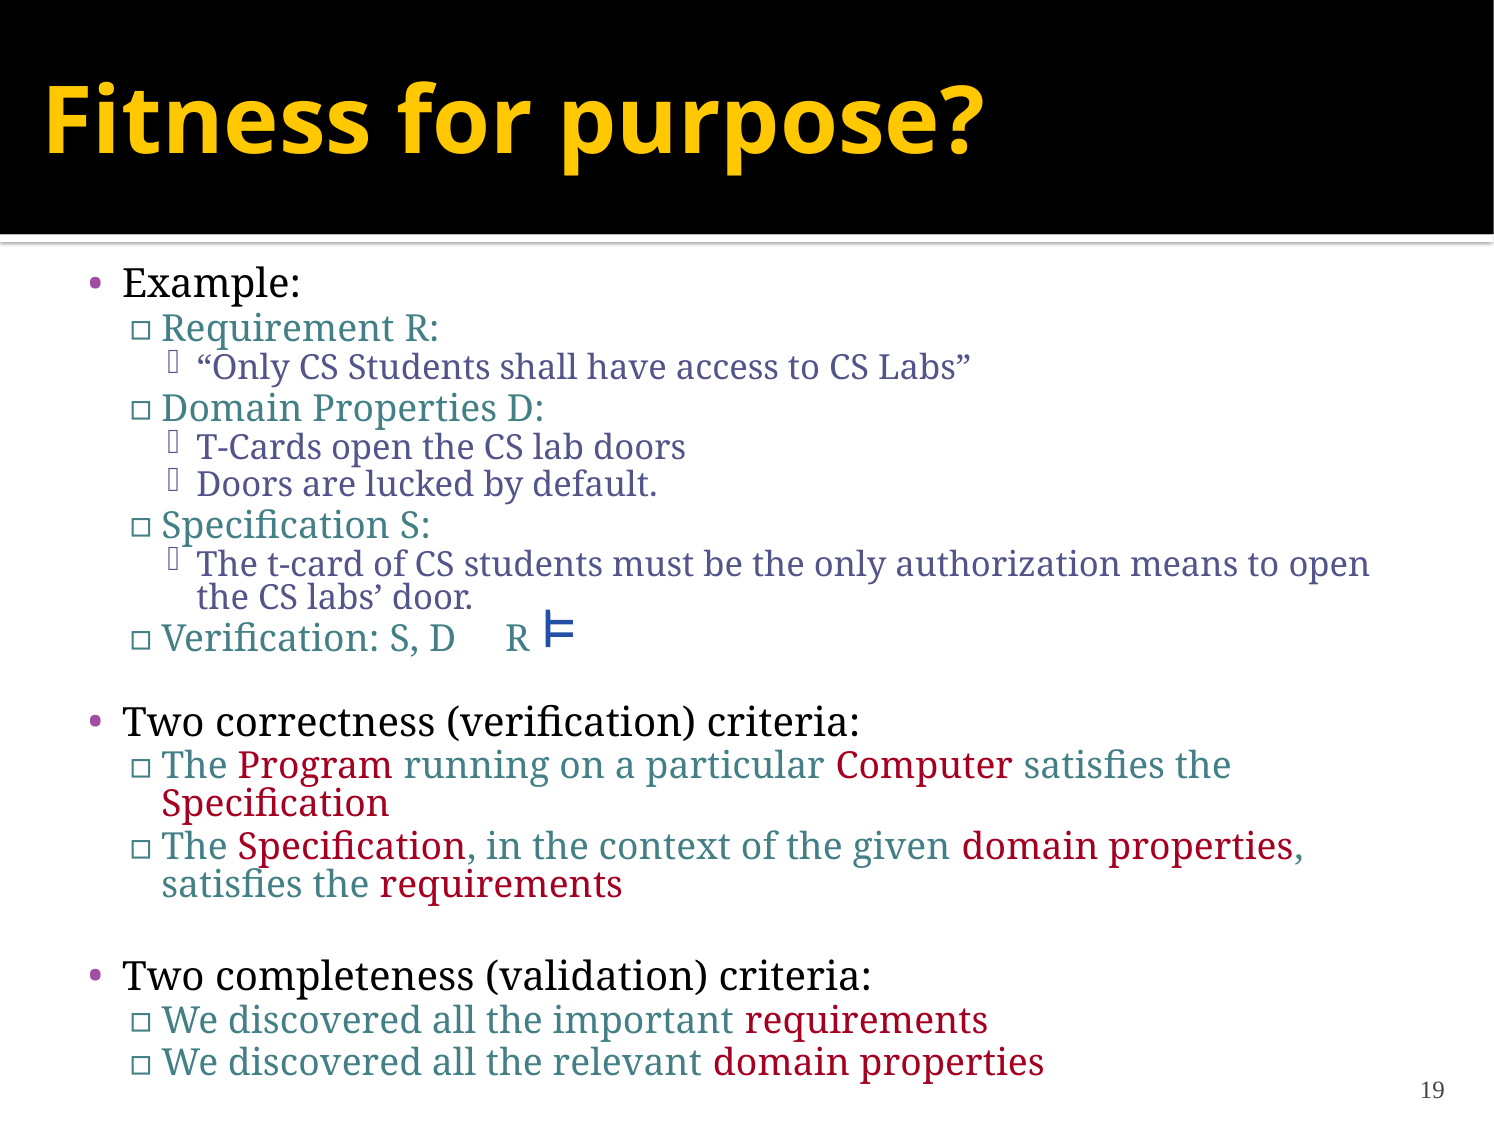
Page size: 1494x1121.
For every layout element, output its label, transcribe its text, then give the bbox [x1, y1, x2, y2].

text_box Example: Requirement R: “Only CS Students shall have access to CS Labs” Domain Properties D: T-Cards open the CS lab doors Doors are lucked by default. Specification S: The t-card of CS students must be the only authorization means to open the CS labs’ door. Verification: S, D R Two correctness (verification) criteria: The Program running on a particular Computer satisfies the Specification The Specification, in the context of the given domain properties, satisfies the requirements Two completeness (validation) criteria: We discovered all the important requirements We discovered all the relevant domain properties [58, 255, 1442, 1094]
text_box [547, 609, 573, 648]
slide_number 19 [1340, 1058, 1460, 1104]
title Fitness for purpose? [26, 28, 1371, 204]
